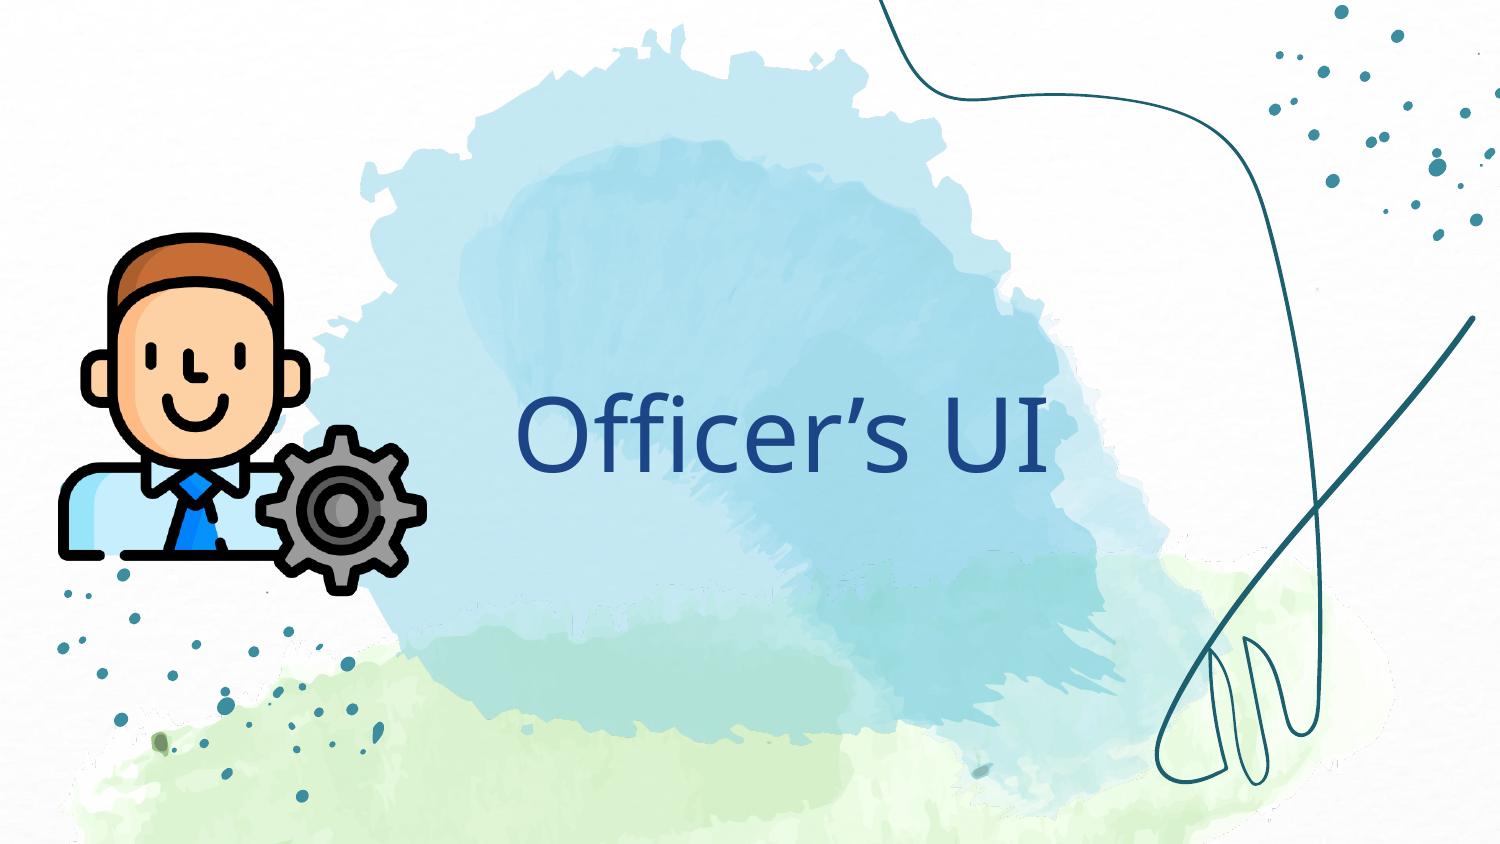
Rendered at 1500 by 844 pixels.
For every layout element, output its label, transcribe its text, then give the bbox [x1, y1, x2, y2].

title Officer’s UI [432, 282, 1250, 580]
picture [1211, 516, 1318, 783]
picture [0, 0, 1500, 844]
picture [1159, 653, 1224, 780]
